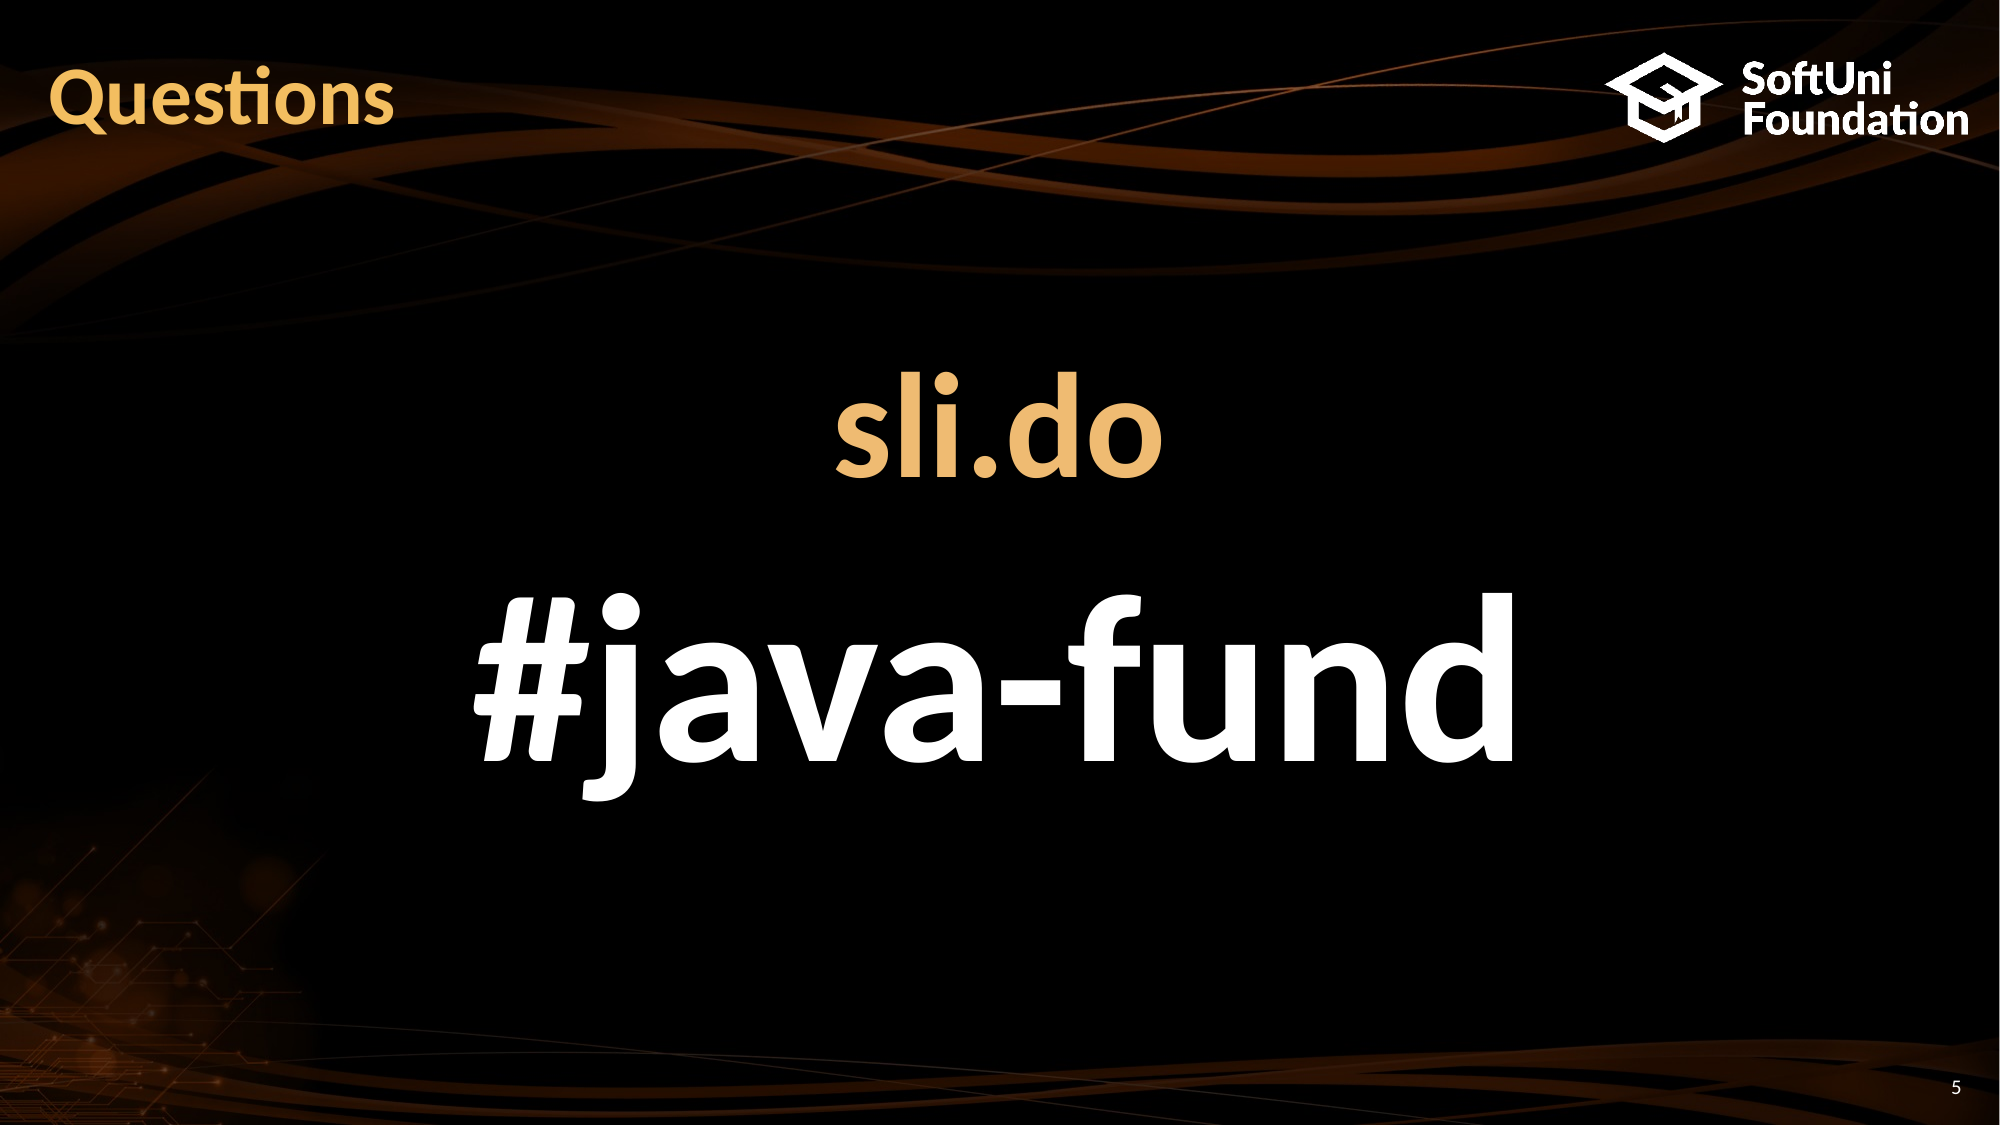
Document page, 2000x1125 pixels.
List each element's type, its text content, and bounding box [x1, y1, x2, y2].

list sli.do #java-fund [31, 312, 1968, 849]
picture [0, 0, 2000, 1125]
slide_number 5 [1897, 1070, 1968, 1103]
title Questions [30, 6, 1602, 189]
